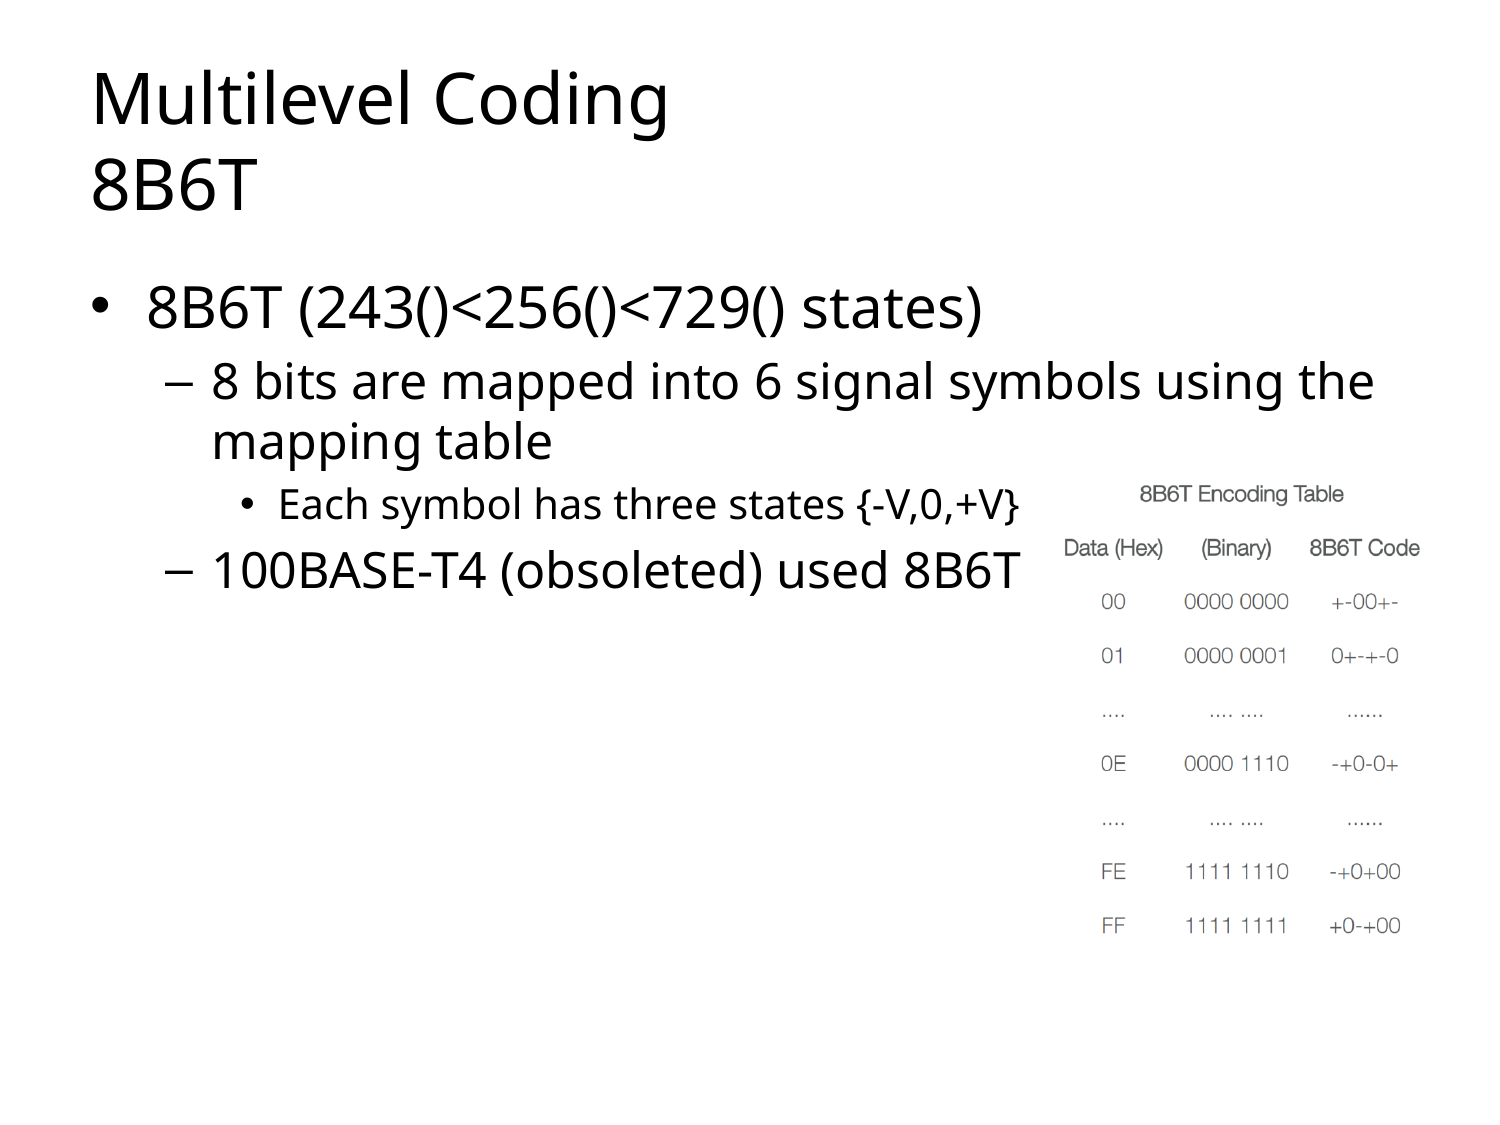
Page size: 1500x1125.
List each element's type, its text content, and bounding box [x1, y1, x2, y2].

picture [1056, 481, 1438, 943]
title Multilevel Coding 8B6T [75, 45, 1425, 233]
